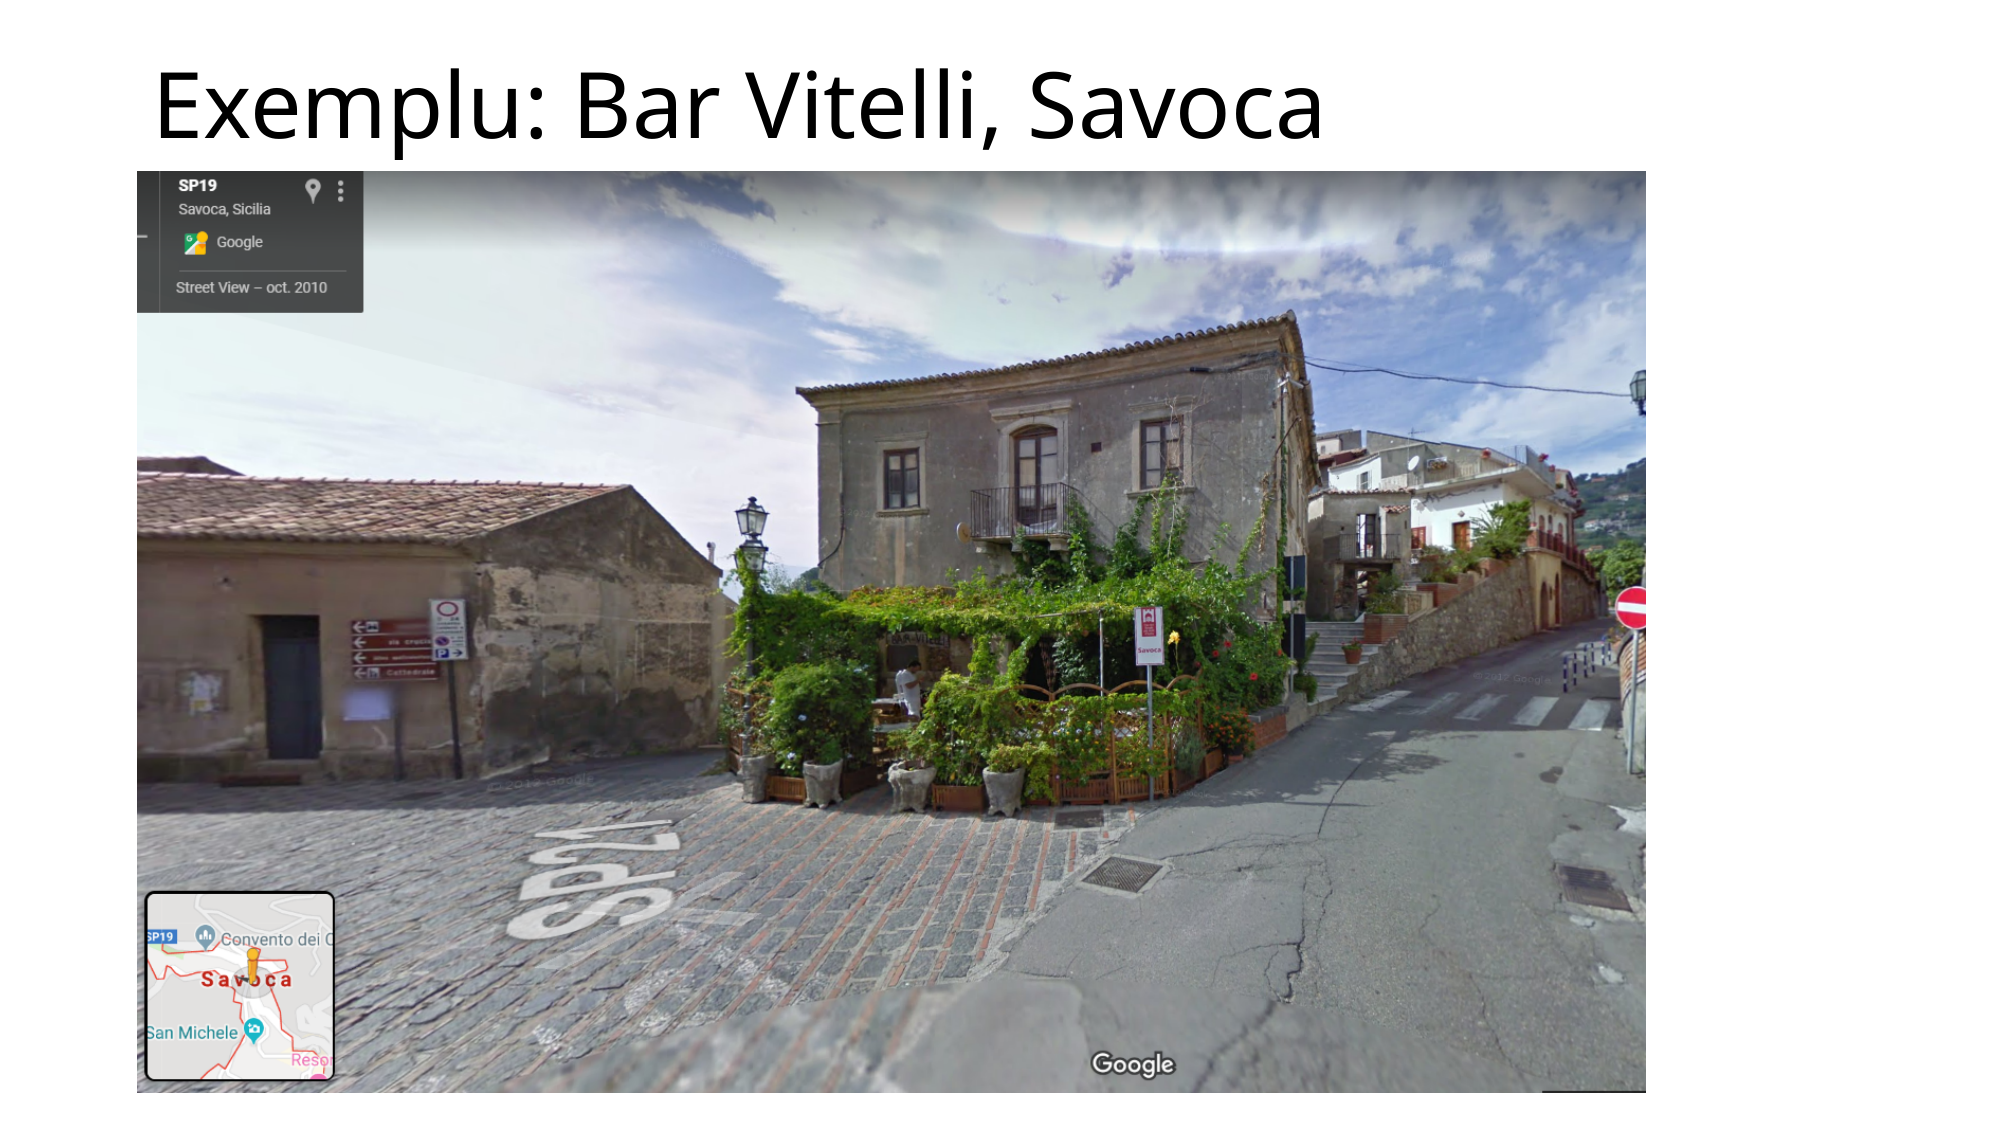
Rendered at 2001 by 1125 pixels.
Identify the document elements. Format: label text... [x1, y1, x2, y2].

picture [137, 171, 1646, 1093]
title Exemplu: Bar Vitelli, Savoca [137, 0, 1863, 218]
